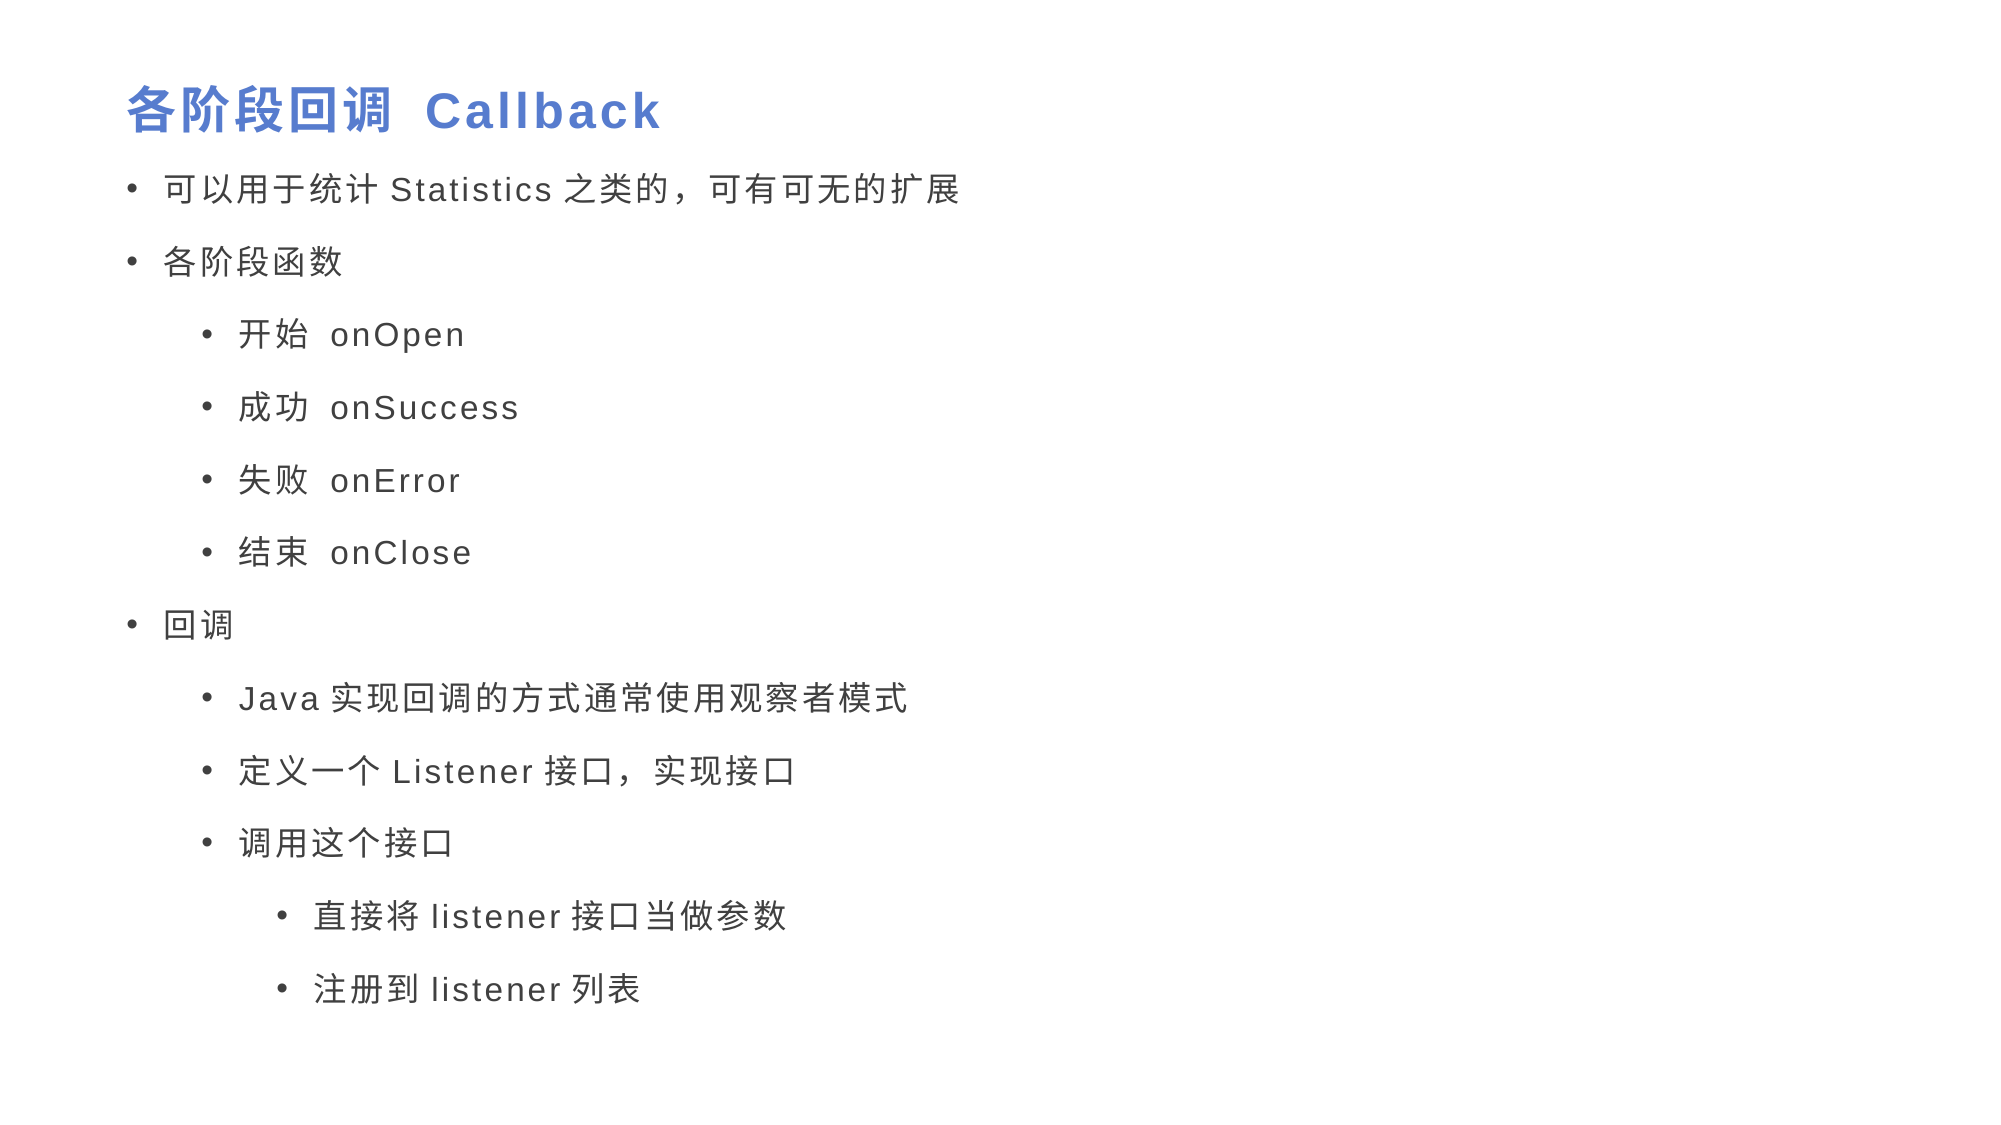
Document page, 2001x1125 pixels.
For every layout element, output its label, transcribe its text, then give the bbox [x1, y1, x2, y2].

title 各阶段回调 Callback [109, 72, 1891, 146]
list 可以用于统计Statistics之类的，可有可无的扩展 各阶段函数 开始 onOpen 成功 onSuccess 失败 onError 结束 onClose 回调 Java实现回调的方式通常使用观察者模式 定义一个Listener接口，实现接口 调用这个接口 直接将listener接口当做参数 注册到listener列表 [109, 156, 1891, 1041]
